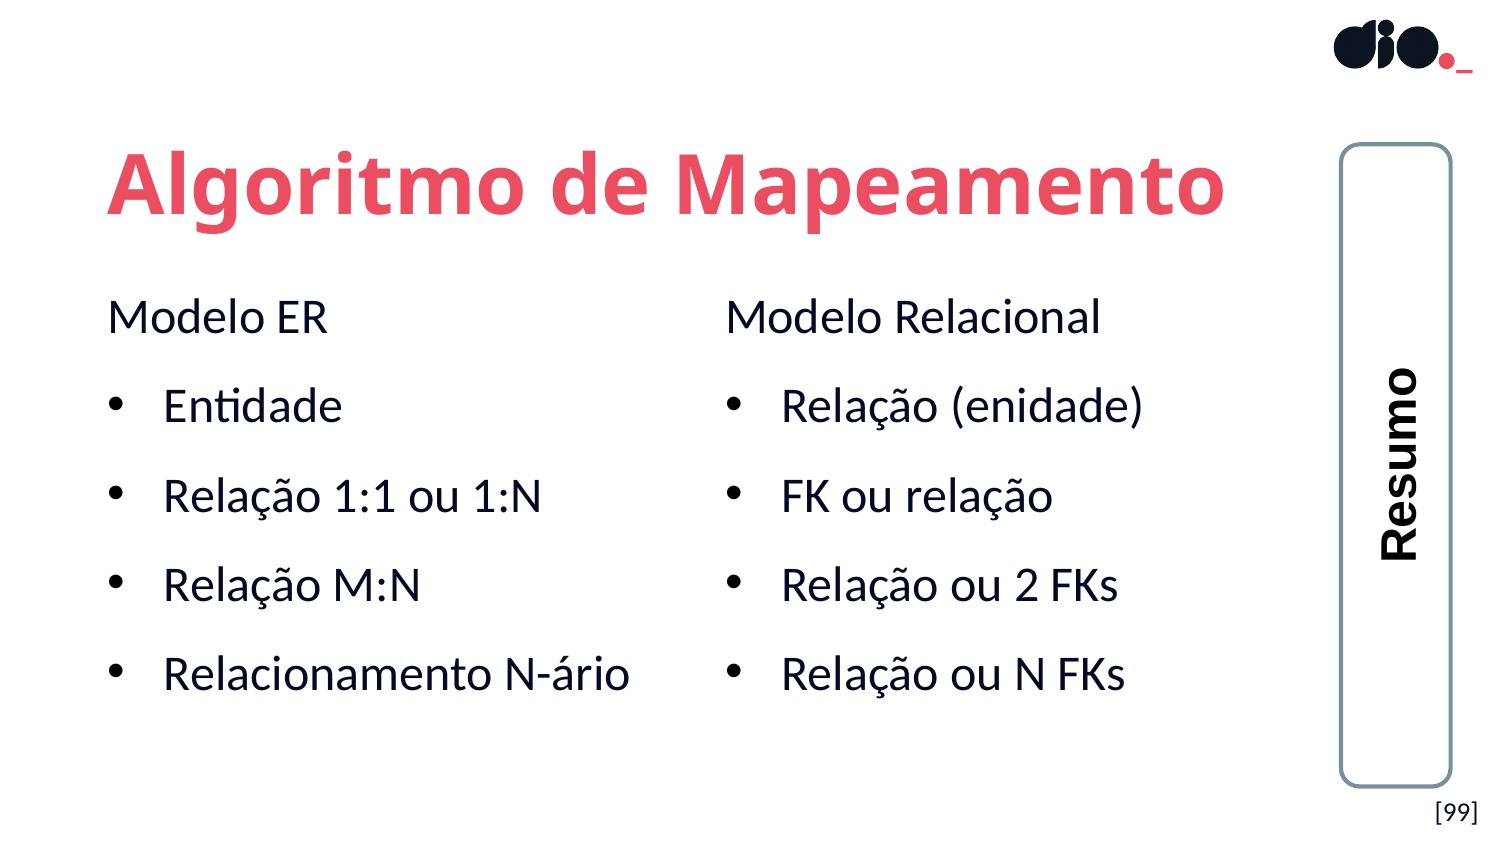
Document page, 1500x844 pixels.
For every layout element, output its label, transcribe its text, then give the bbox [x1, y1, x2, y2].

text_box Modelo Relacional Relação (enidade) FK ou relação Relação ou 2 FKs Relação ou N FKs [710, 244, 1299, 731]
text_box Modelo ER Entidade Relação 1:1 ou 1:N Relação M:N Relacionamento N-ário [92, 244, 681, 731]
text_box Algoritmo de Mapeamento [92, 104, 1408, 243]
slide_number [99] [1403, 779, 1494, 844]
text_box Resumo [1338, 142, 1453, 789]
picture [1333, 19, 1473, 74]
